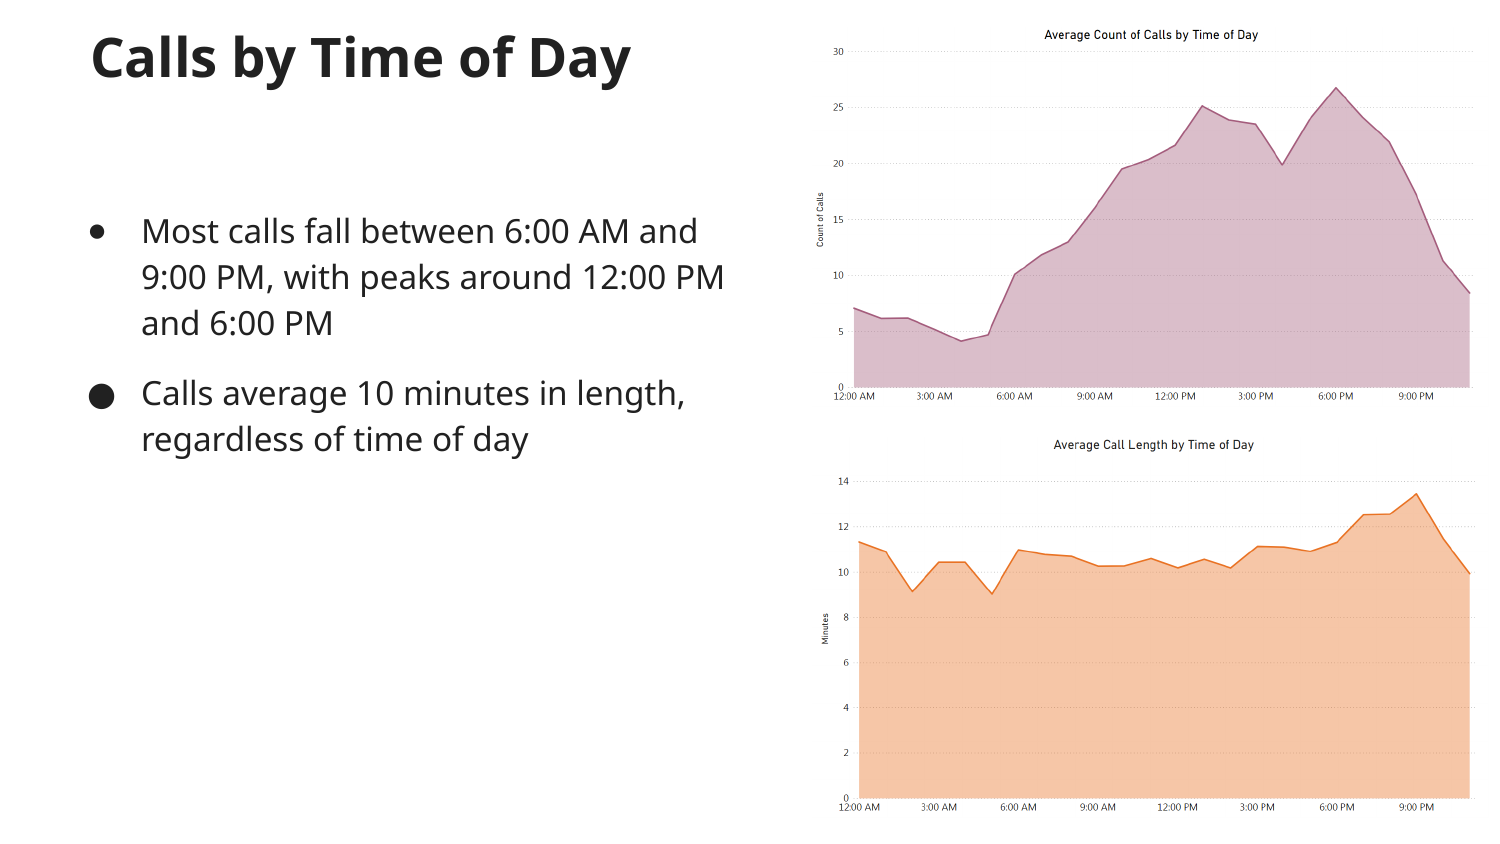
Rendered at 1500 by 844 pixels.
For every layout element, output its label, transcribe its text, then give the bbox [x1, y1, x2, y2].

picture [812, 27, 1489, 408]
title Calls by Time of Day [75, 7, 1473, 102]
picture [812, 436, 1489, 818]
list Most calls fall between 6:00 AM and 9:00 PM, with peaks around 12:00 PM and 6:00 PM Calls average 10 minutes in length, regardless of time of day [51, 189, 750, 750]
